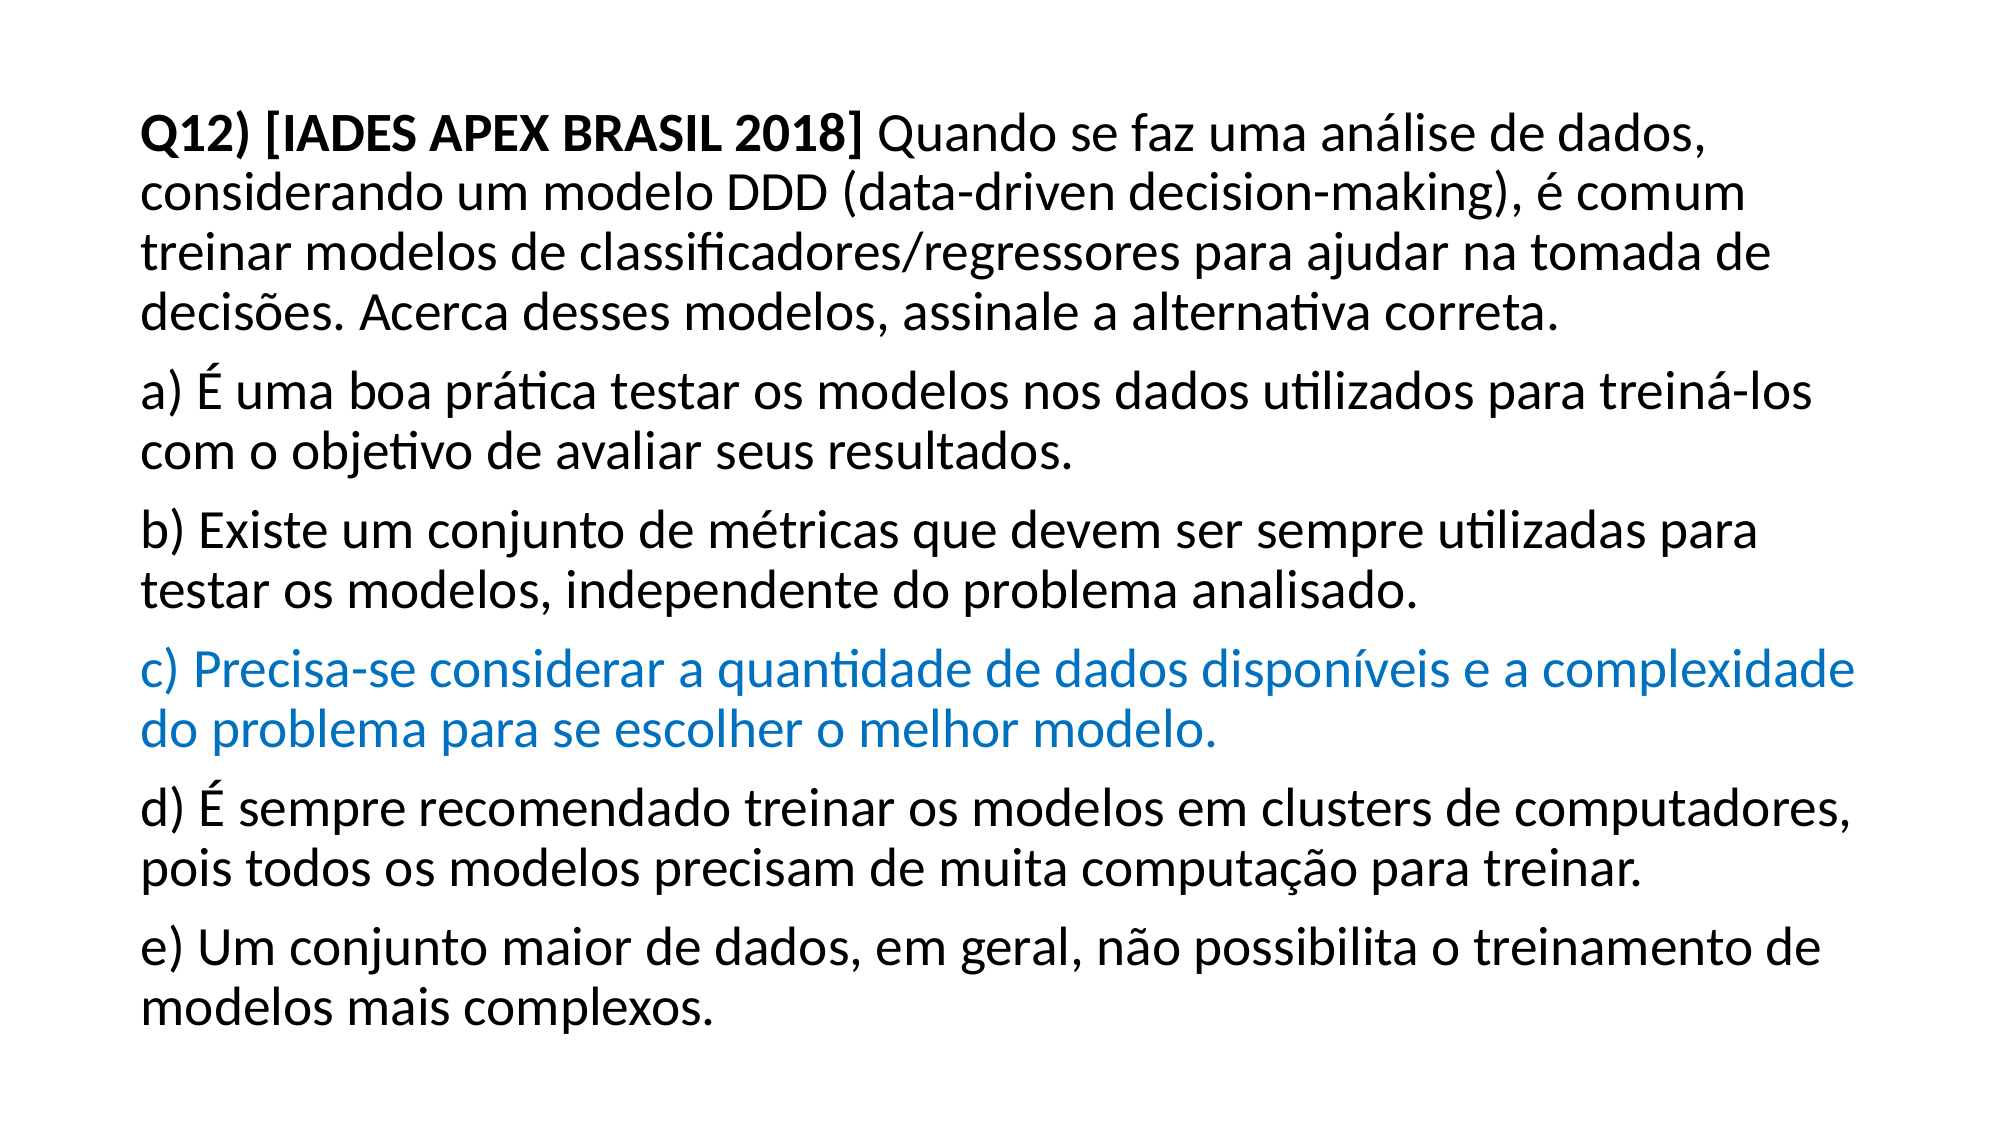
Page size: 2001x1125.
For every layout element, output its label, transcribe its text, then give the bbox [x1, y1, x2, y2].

list Q12) [IADES APEX BRASIL 2018] Quando se faz uma análise de dados, considerando um modelo DDD (data-driven decision-making), é comum treinar modelos de classificadores/regressores para ajudar na tomada de decisões. Acerca desses modelos, assinale a alternativa correta. a) É uma boa prática testar os modelos nos dados utilizados para treiná-los com o objetivo de avaliar seus resultados. b) Existe um conjunto de métricas que devem ser sempre utilizadas para testar os modelos, independente do problema analisado. c) Precisa-se considerar a quantidade de dados disponíveis e a complexidade do problema para se escolher o melhor modelo. d) É sempre recomendado treinar os modelos em clusters de computadores, pois todos os modelos precisam de muita computação para treinar. e) Um conjunto maior de dados, em geral, não possibilita o treinamento de modelos mais complexos. [125, 96, 1875, 1099]
